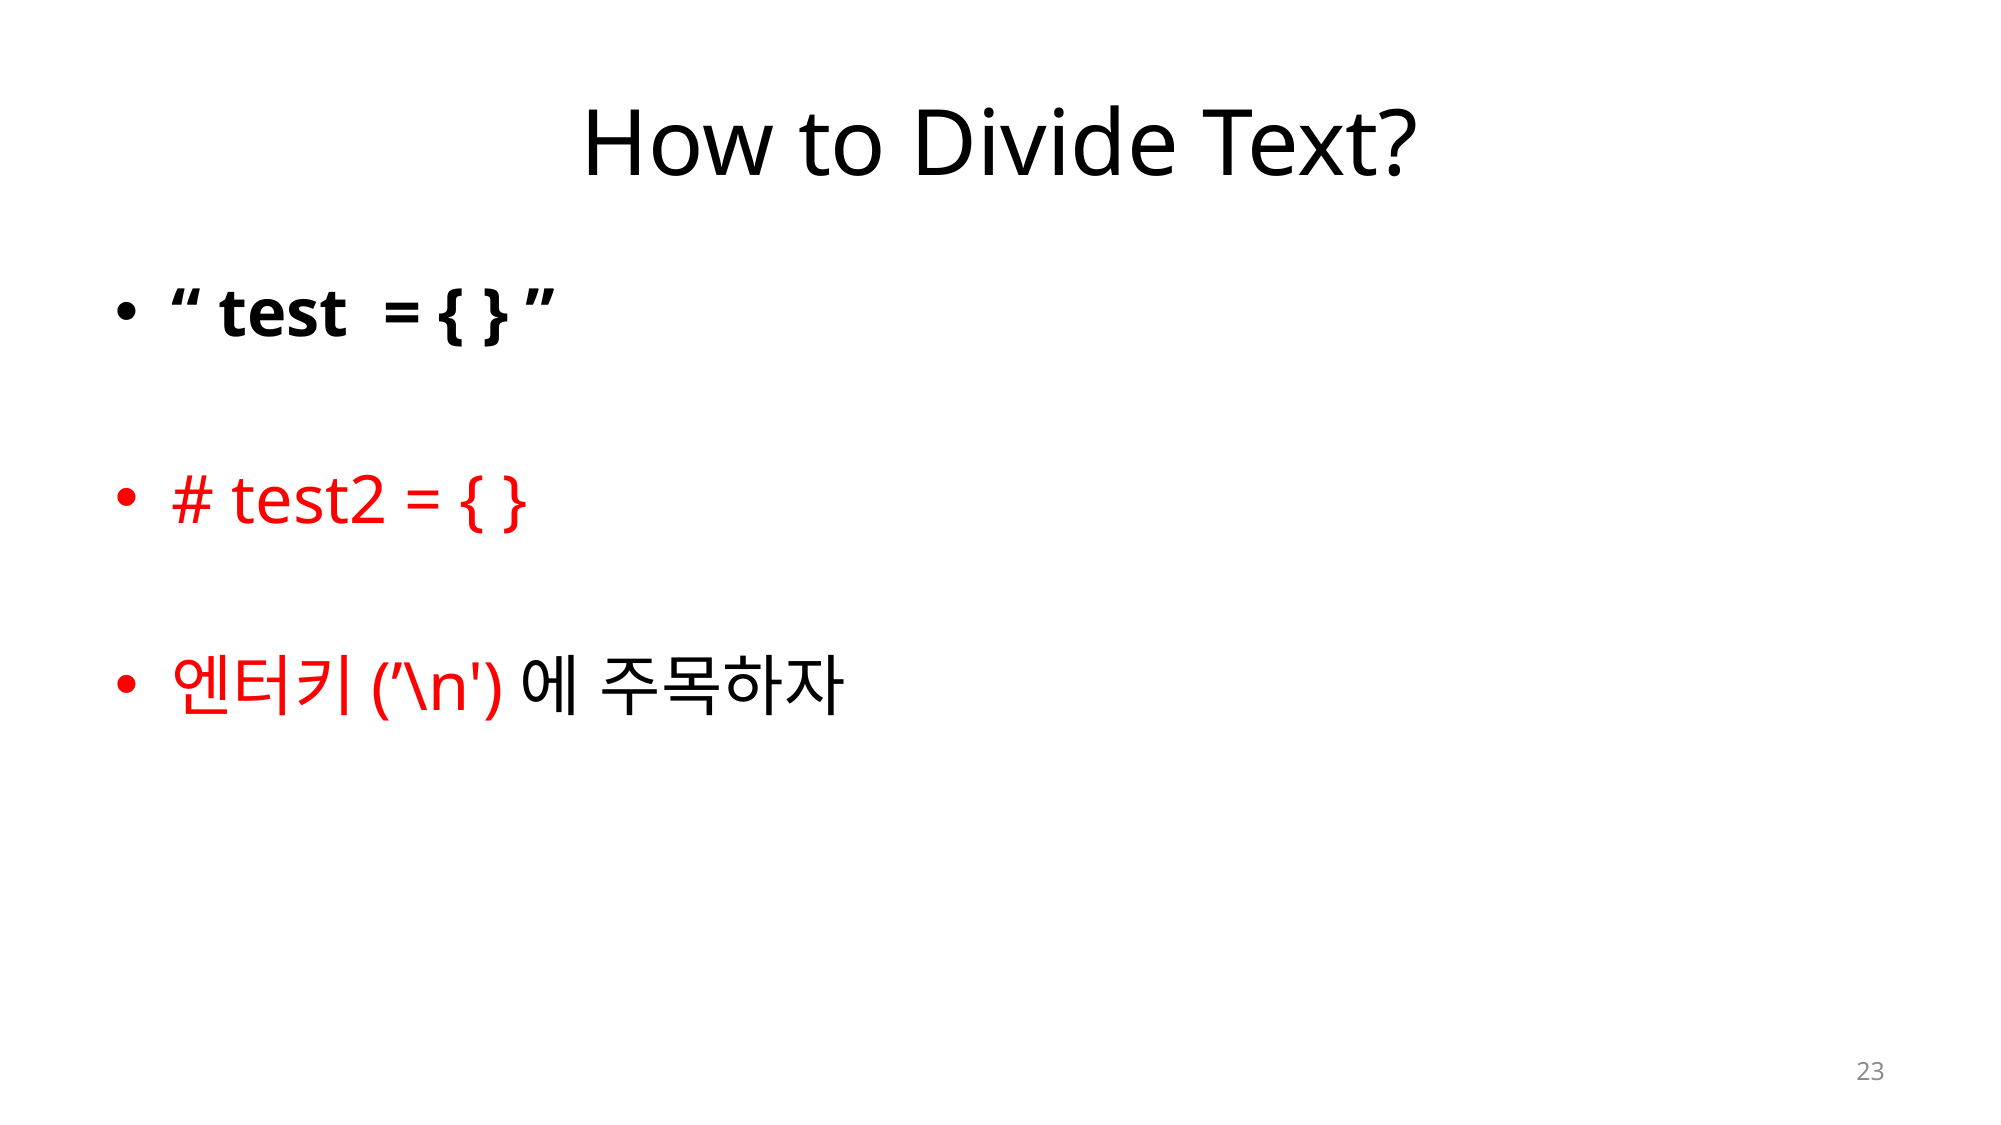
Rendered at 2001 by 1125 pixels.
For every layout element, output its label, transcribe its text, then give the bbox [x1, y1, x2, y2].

list “ test = { } ” # test2 = { } 엔터키(’\n')에 주목하자 [99, 262, 1900, 1005]
slide_number 26 [1433, 1042, 1900, 1103]
title How to Divide Text? [99, 45, 1900, 233]
